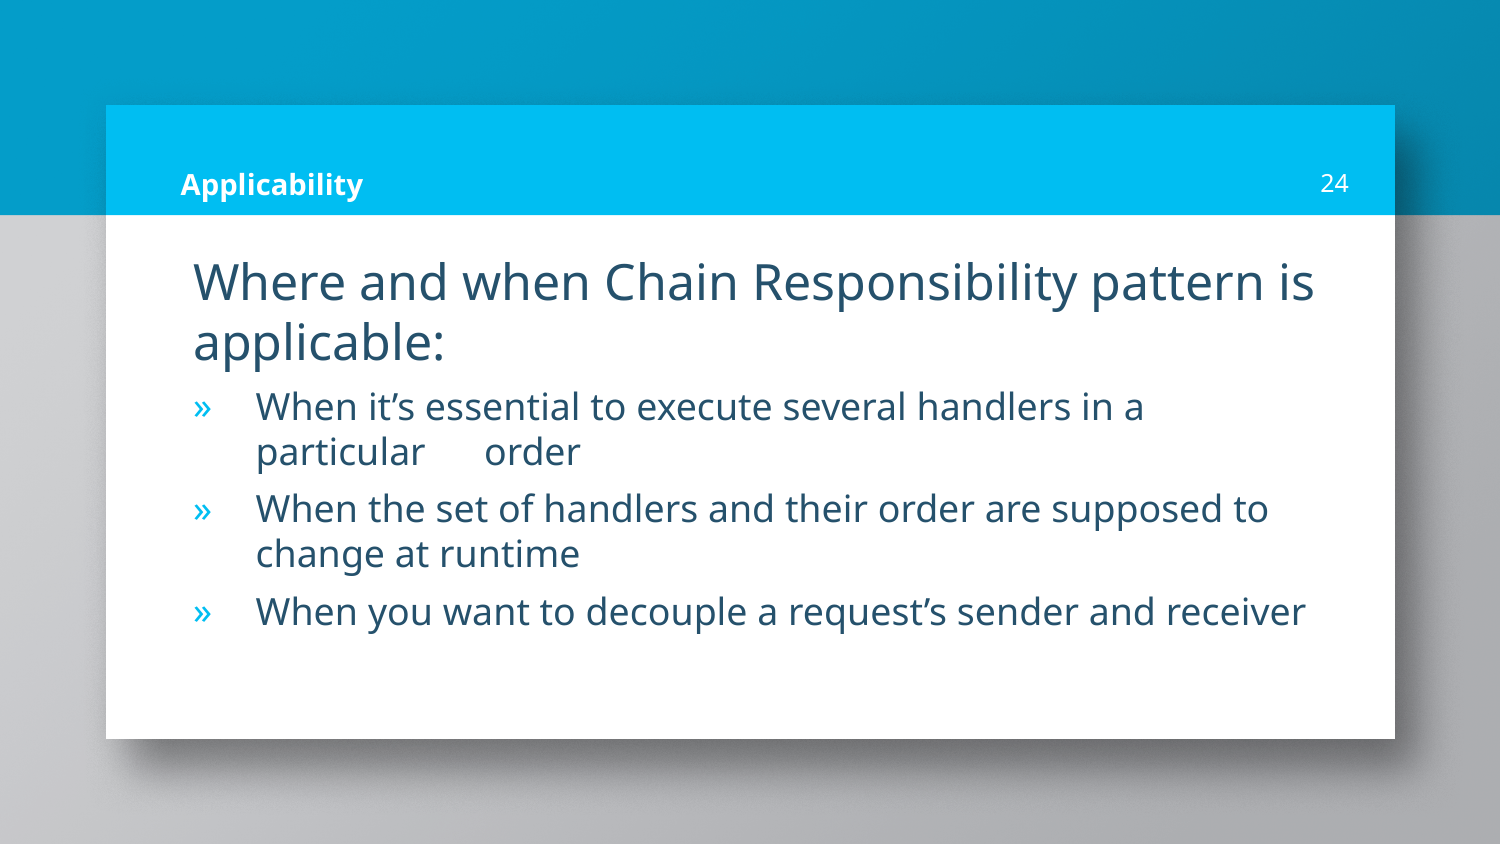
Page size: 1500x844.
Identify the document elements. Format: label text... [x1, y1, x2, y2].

list Where and when Chain Responsibility pattern is applicable: When it’s essential to execute several handlers in a particular order When the set of handlers and their order are supposed to change at runtime When you want to decouple a request’s sender and receiver [165, 235, 1336, 692]
title Applicability [165, 106, 1273, 217]
slide_number 24 [1273, 106, 1364, 217]
picture [0, 216, 1500, 844]
